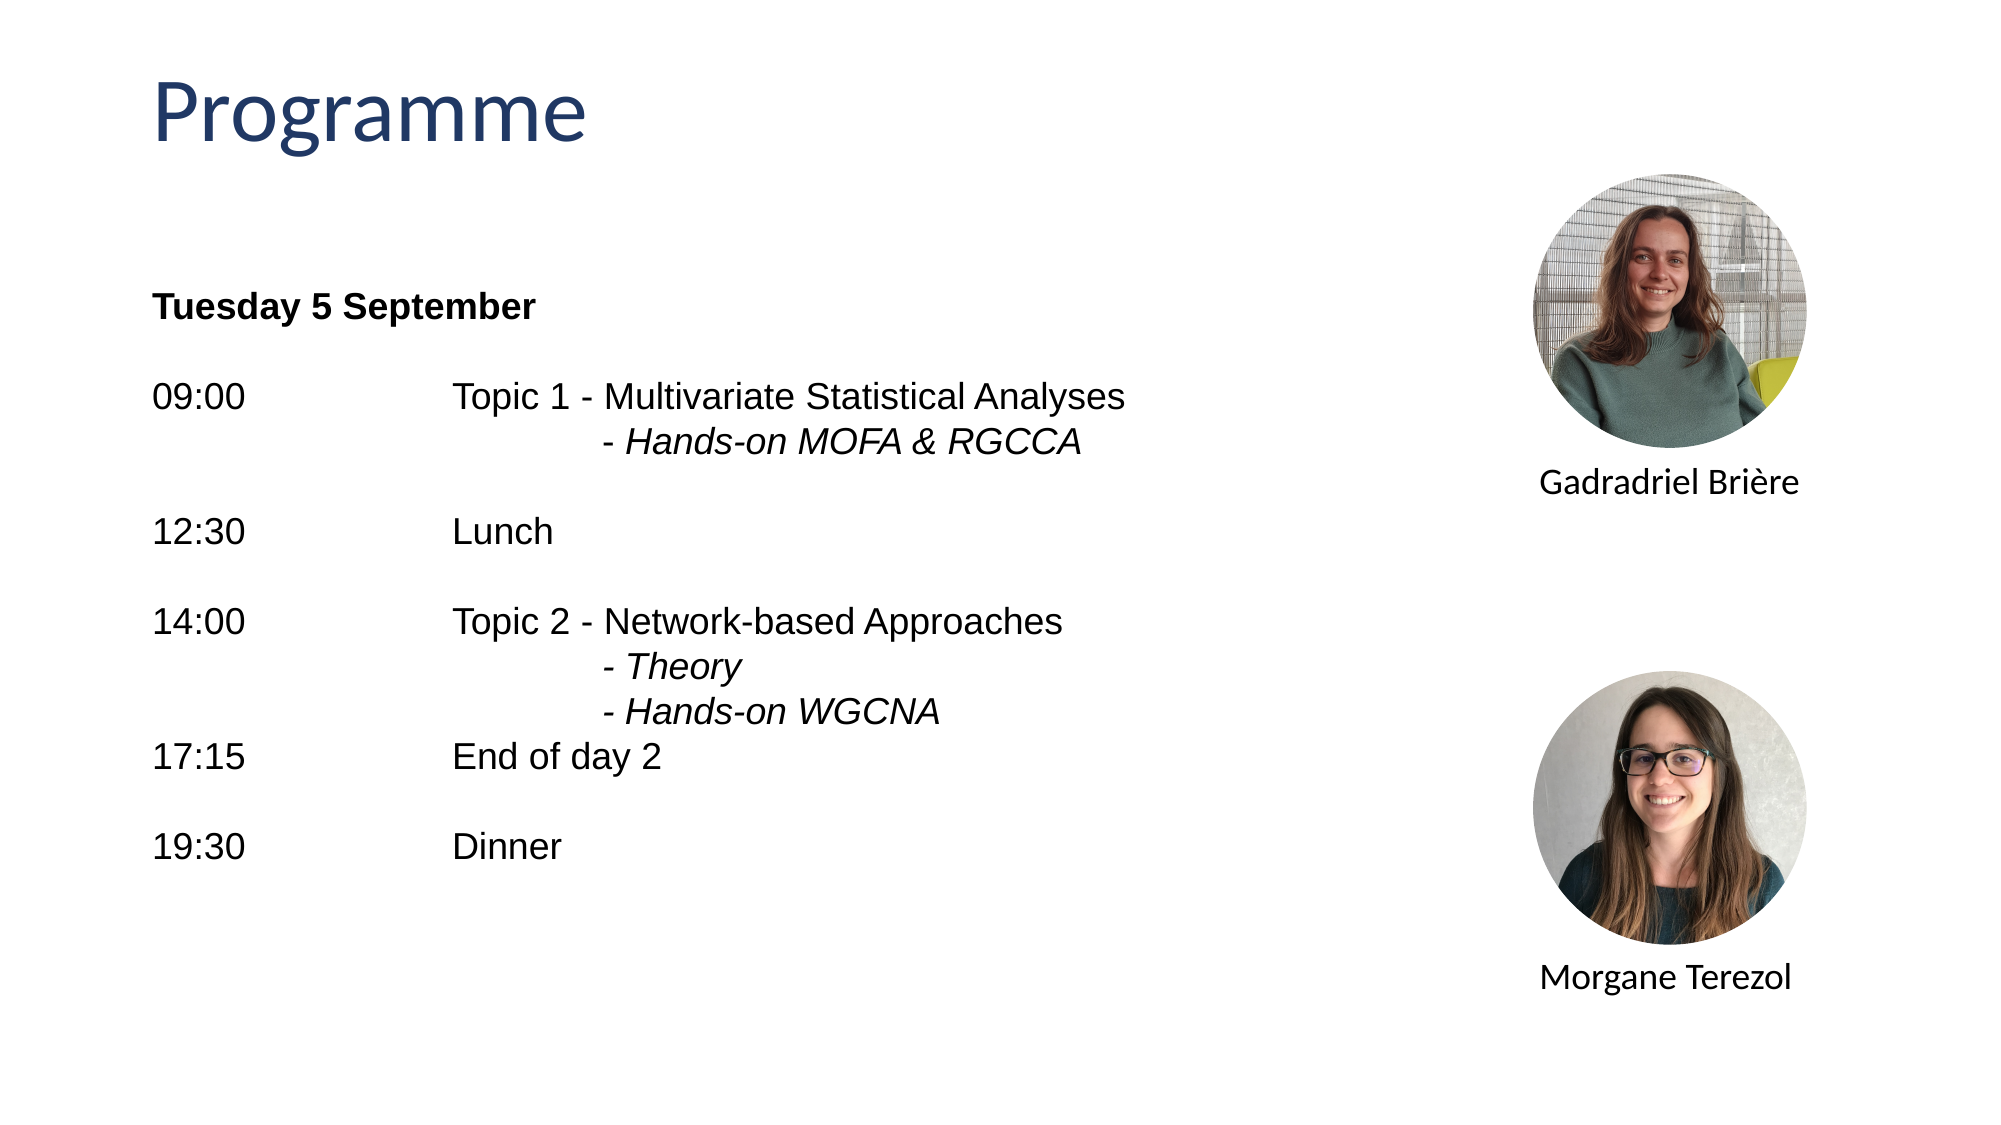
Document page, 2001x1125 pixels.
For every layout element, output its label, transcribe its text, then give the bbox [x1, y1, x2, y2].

title Programme [137, 3, 1863, 221]
text_box Gadradriel Brière [1524, 449, 1816, 509]
text_box Tuesday 5 September 09:00 Topic 1 - Multivariate Statistical Analyses - Hands-on MOFA & RGCCA 12:30 Lunch 14:00 Topic 2 - Network-based Approaches - Theory - Hands-on WGCNA 17:15 End of day 2 19:30 Dinner [137, 274, 1774, 875]
picture [1533, 671, 1807, 945]
picture [1533, 174, 1807, 448]
text_box Morgane Terezol [1524, 944, 1808, 1005]
